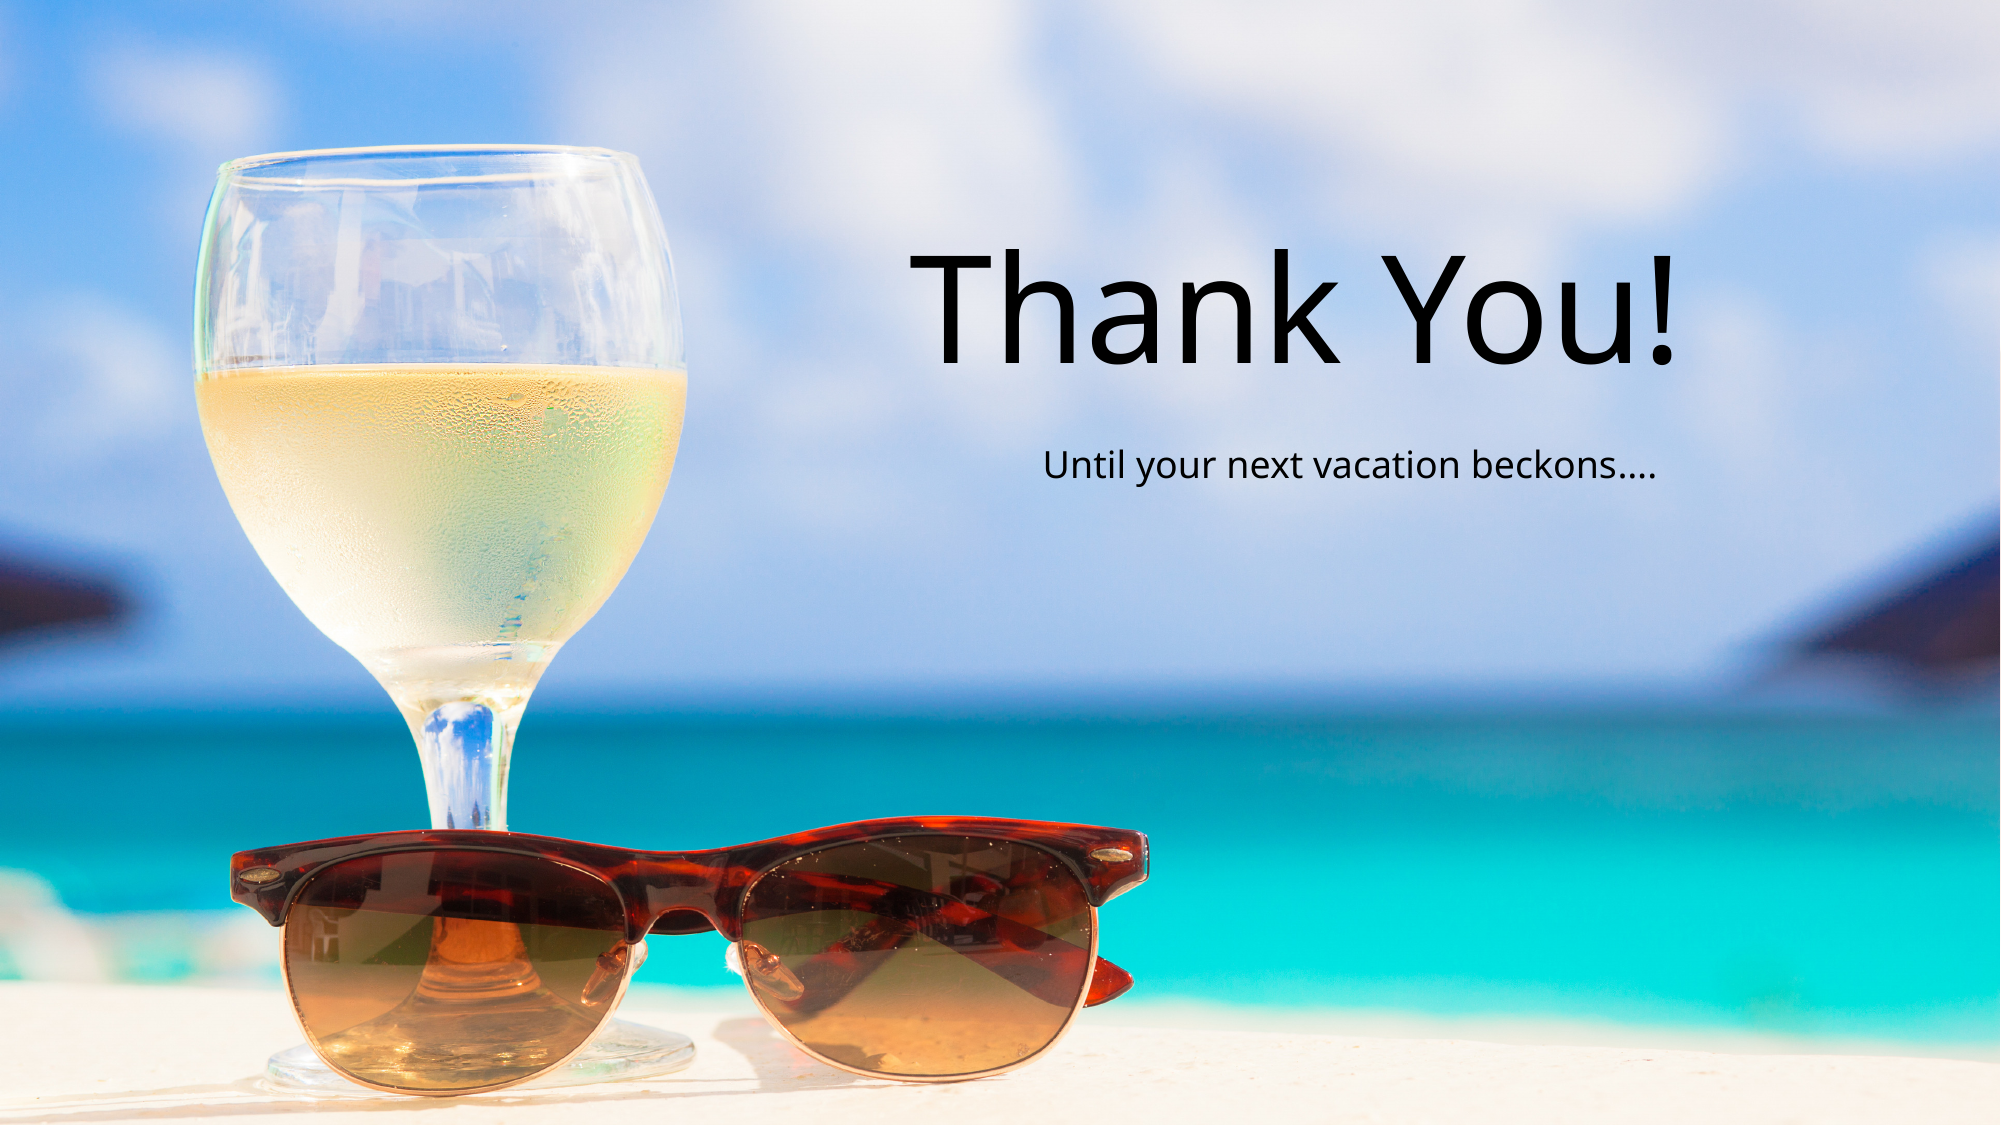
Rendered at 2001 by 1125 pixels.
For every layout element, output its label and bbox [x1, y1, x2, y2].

list [0, 0, 2000, 1125]
